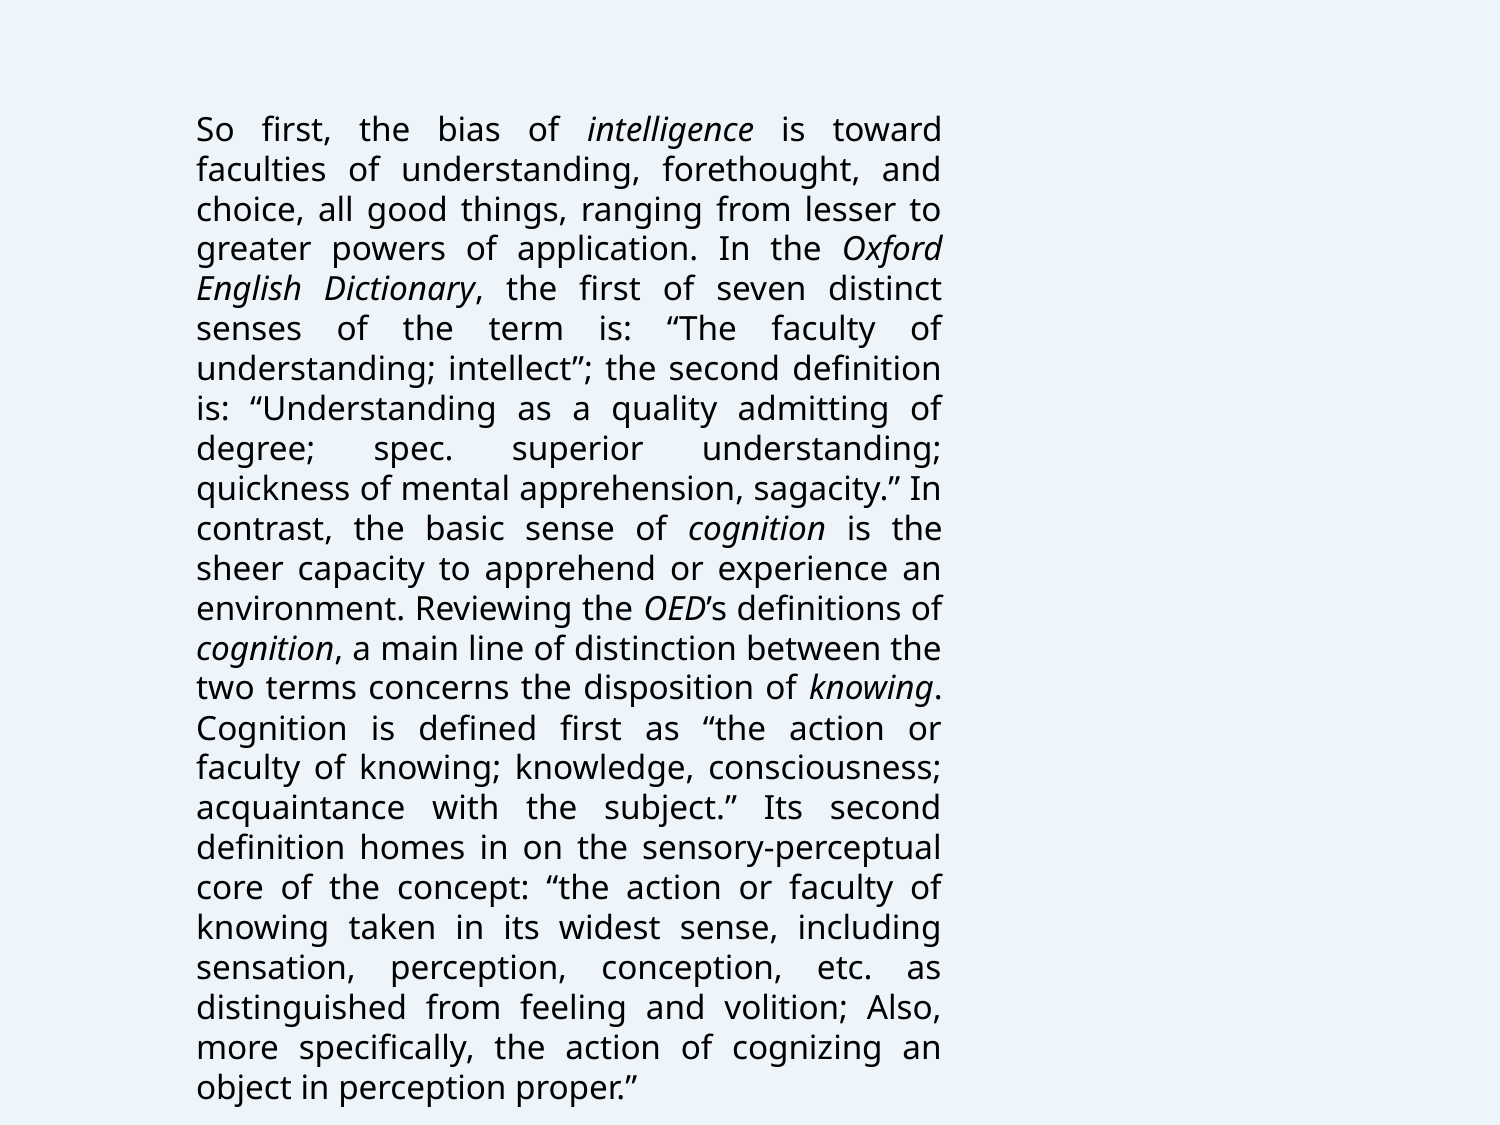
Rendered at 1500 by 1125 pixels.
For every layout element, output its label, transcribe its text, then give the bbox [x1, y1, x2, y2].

text_box So first, the bias of intelligence is toward faculties of understanding, forethought, and choice, all good things, ranging from lesser to greater powers of application. In the Oxford English Dictionary, the first of seven distinct senses of the term is: “The faculty of understanding; intellect”; the second definition is: “Understanding as a quality admitting of degree; spec. superior understanding; quickness of mental apprehension, sagacity.” In contrast, the basic sense of cognition is the sheer capacity to apprehend or experience an environment. Reviewing the OED’s definitions of cognition, a main line of distinction between the two terms concerns the disposition of knowing. Cognition is defined first as “the action or faculty of knowing; knowledge, consciousness; acquaintance with the subject.” Its second definition homes in on the sensory-perceptual core of the concept: “the action or faculty of knowing taken in its widest sense, including sensation, perception, conception, etc. as distinguished from feeling and volition; Also, more specifically, the action of cognizing an object in perception proper.” . [181, 100, 958, 1125]
